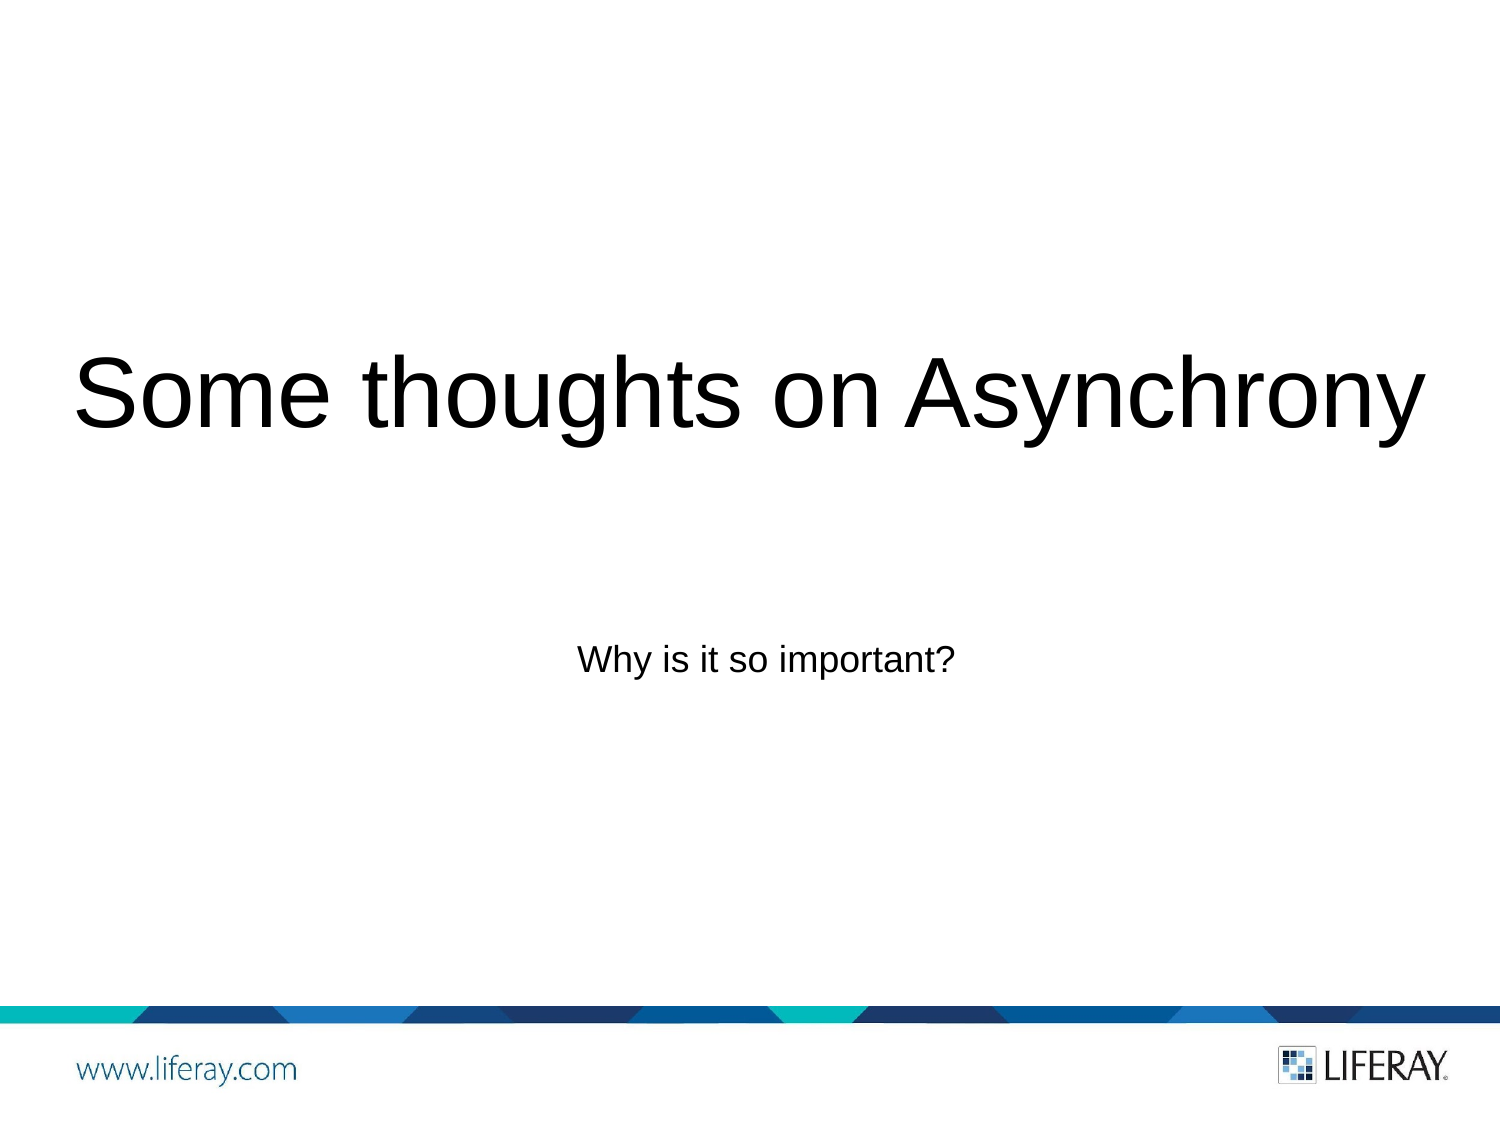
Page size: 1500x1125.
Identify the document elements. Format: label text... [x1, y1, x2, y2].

subtitle Why is it so important? [51, 619, 1449, 794]
picture [0, 1006, 1500, 1125]
title Some thoughts on Asynchrony [51, 162, 1449, 612]
